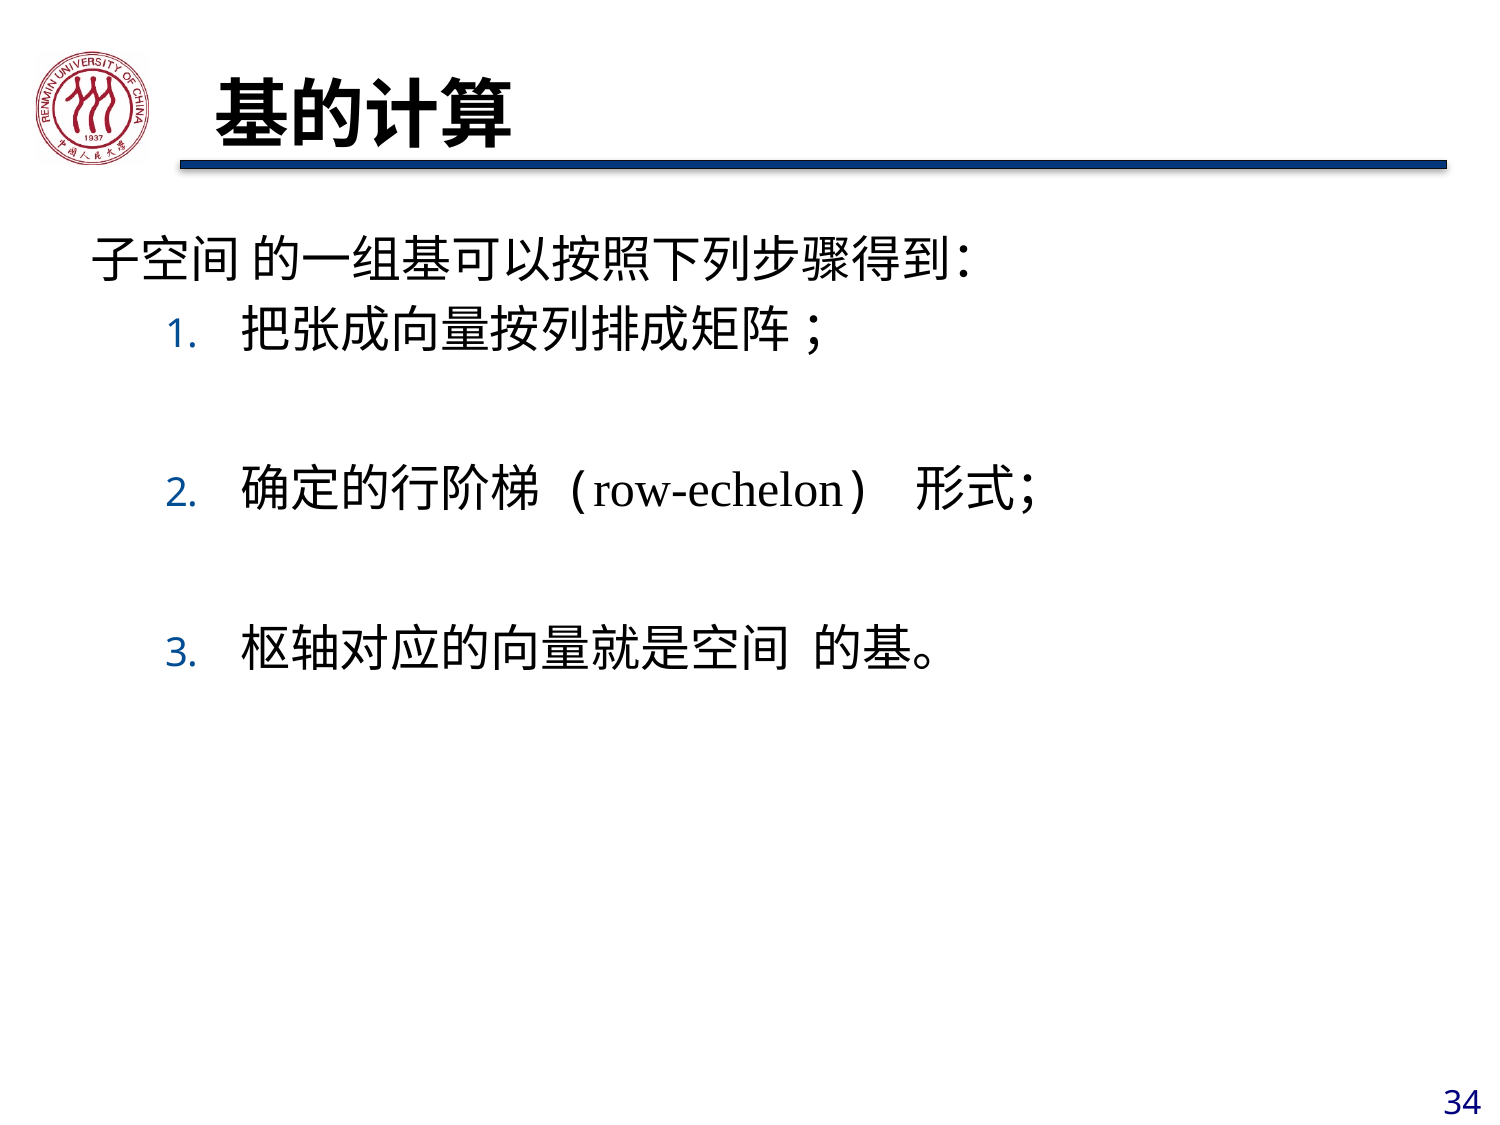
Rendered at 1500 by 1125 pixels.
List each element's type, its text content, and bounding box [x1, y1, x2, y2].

picture [35, 51, 149, 165]
title 基的计算 [198, 18, 1407, 205]
